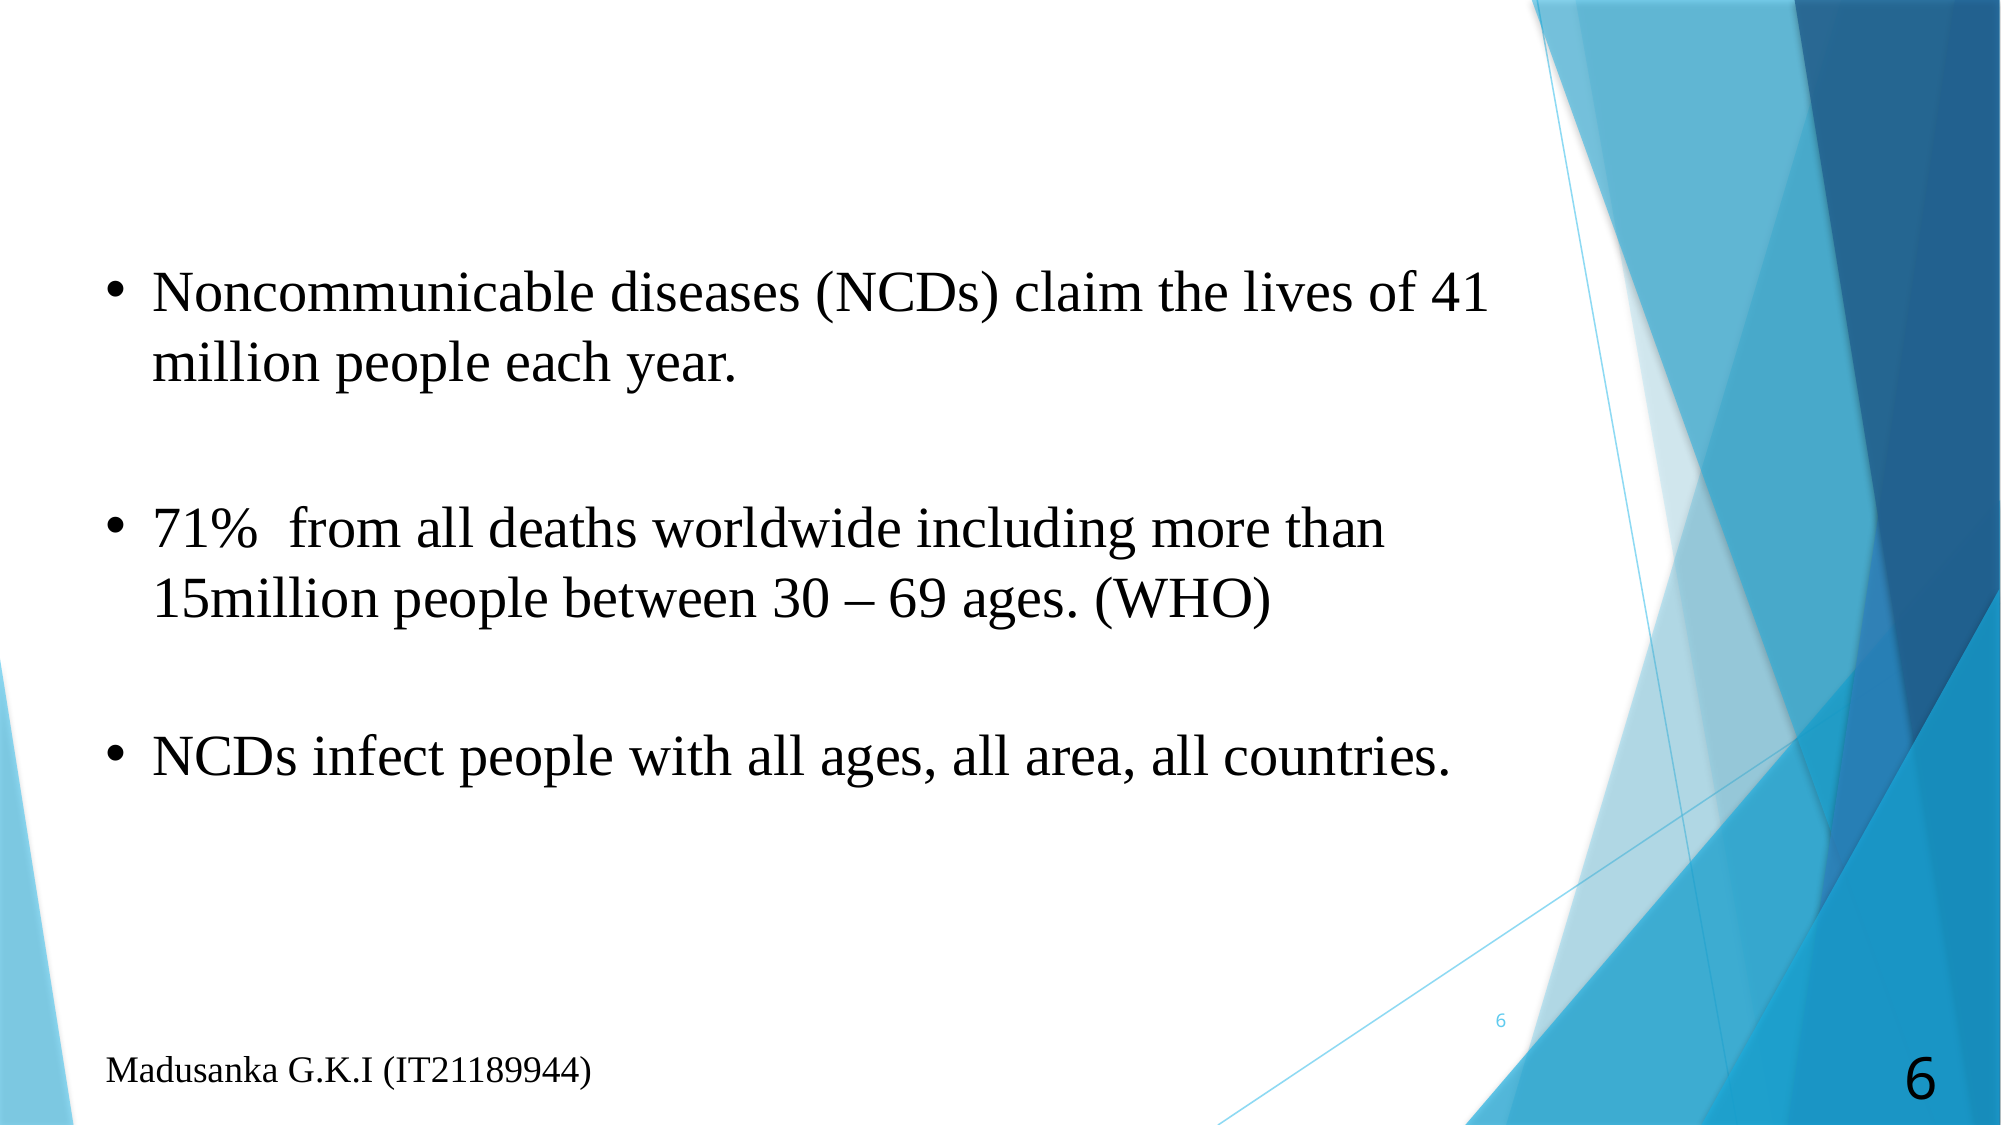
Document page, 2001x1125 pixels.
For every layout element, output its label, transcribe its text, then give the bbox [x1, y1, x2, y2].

slide_number 6 [1409, 991, 1522, 1051]
text_box Noncommunicable diseases (NCDs) claim the lives of 41 million people each year. [90, 245, 1522, 401]
text_box 71% from all deaths worldwide including more than 15million people between 30 – 69 ages. (WHO) [90, 482, 1522, 637]
text_box Madusanka G.K.I (IT21189944) [90, 1038, 954, 1097]
text_box NCDs infect people with all ages, all area, all countries. [90, 710, 1522, 795]
text_box 6 [1840, 1050, 1953, 1111]
